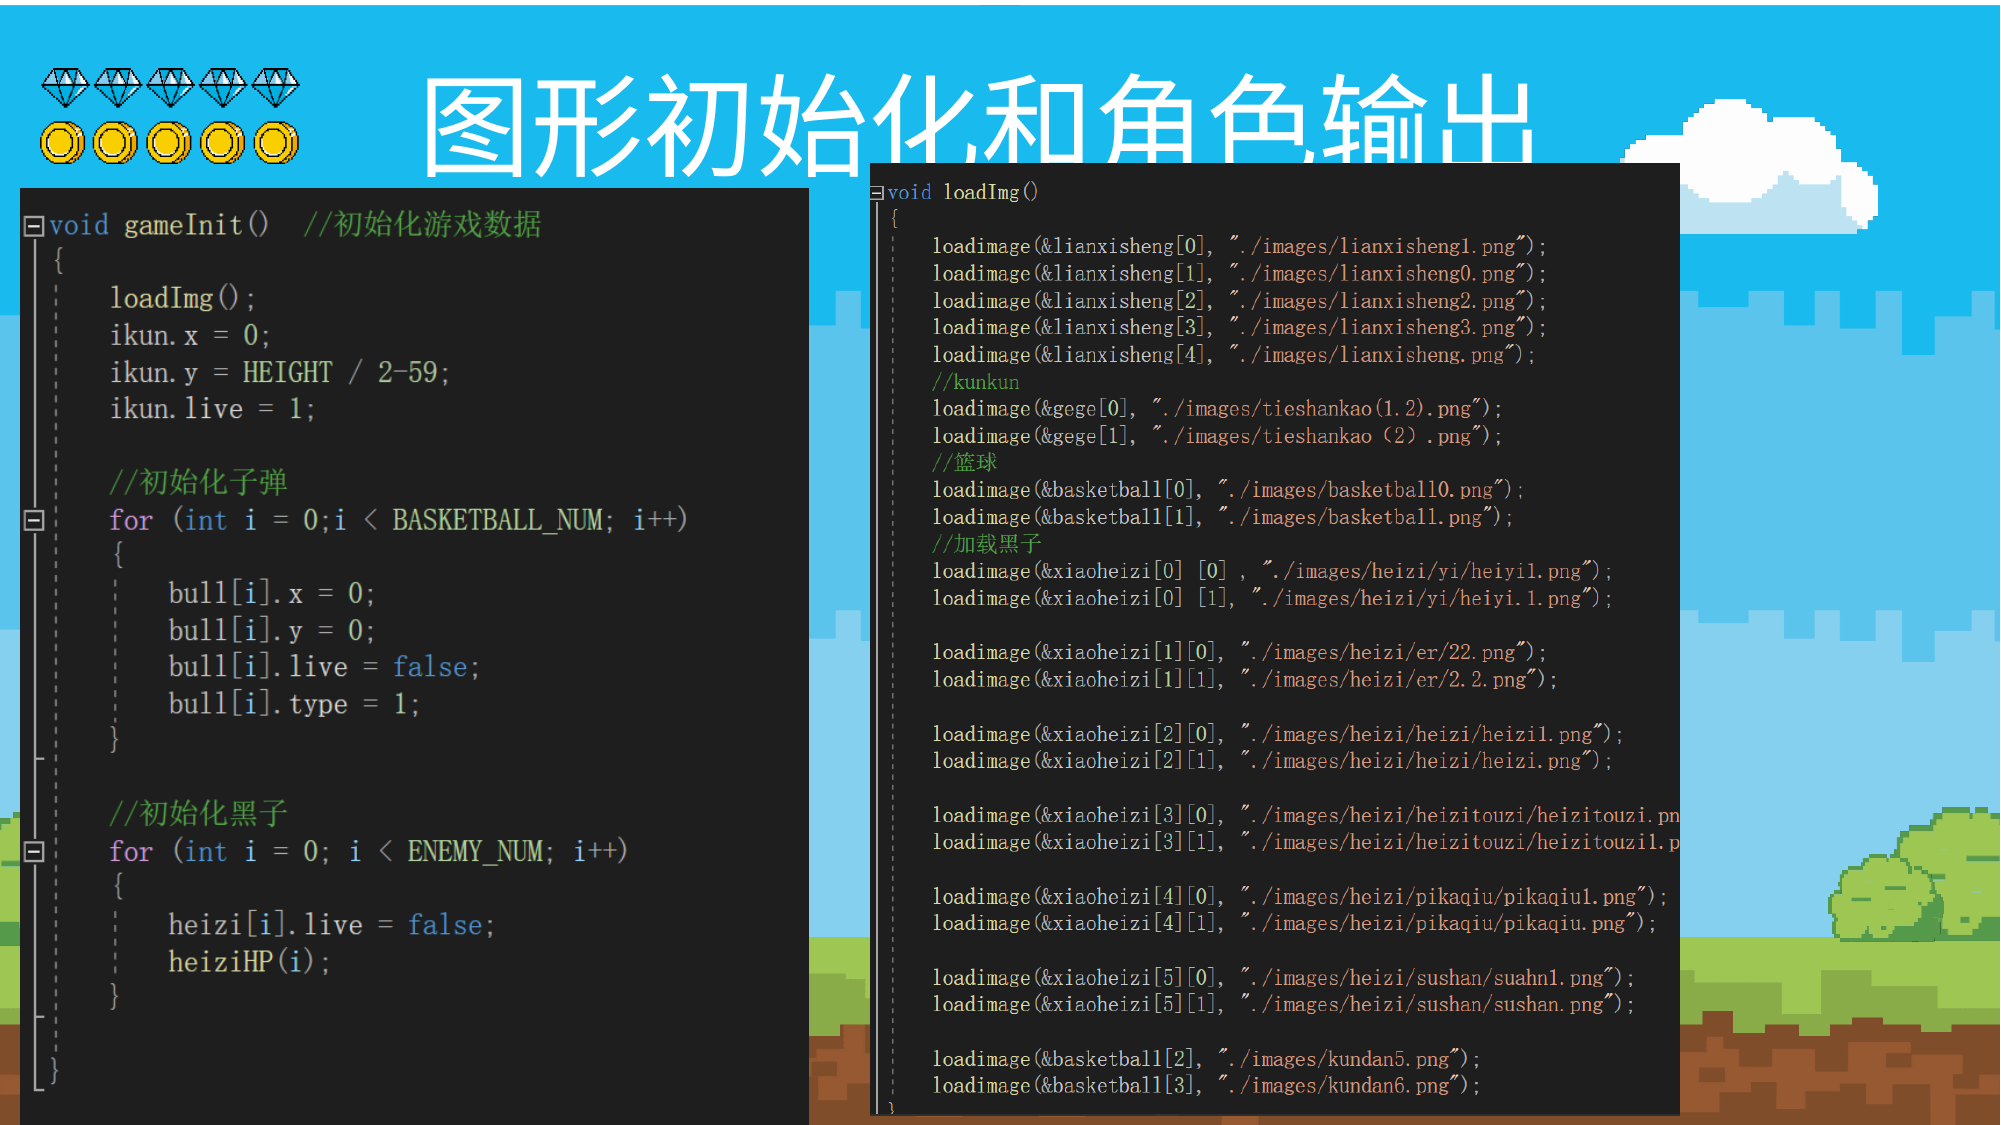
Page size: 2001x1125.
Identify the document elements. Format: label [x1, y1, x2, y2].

text_box [809, 937, 2000, 1125]
picture [40, 68, 300, 164]
text_box [0, 812, 20, 947]
picture [870, 100, 1878, 1116]
picture [20, 188, 809, 1125]
text_box [0, 5, 2000, 937]
text_box [1828, 807, 2000, 942]
text_box [0, 947, 20, 1125]
